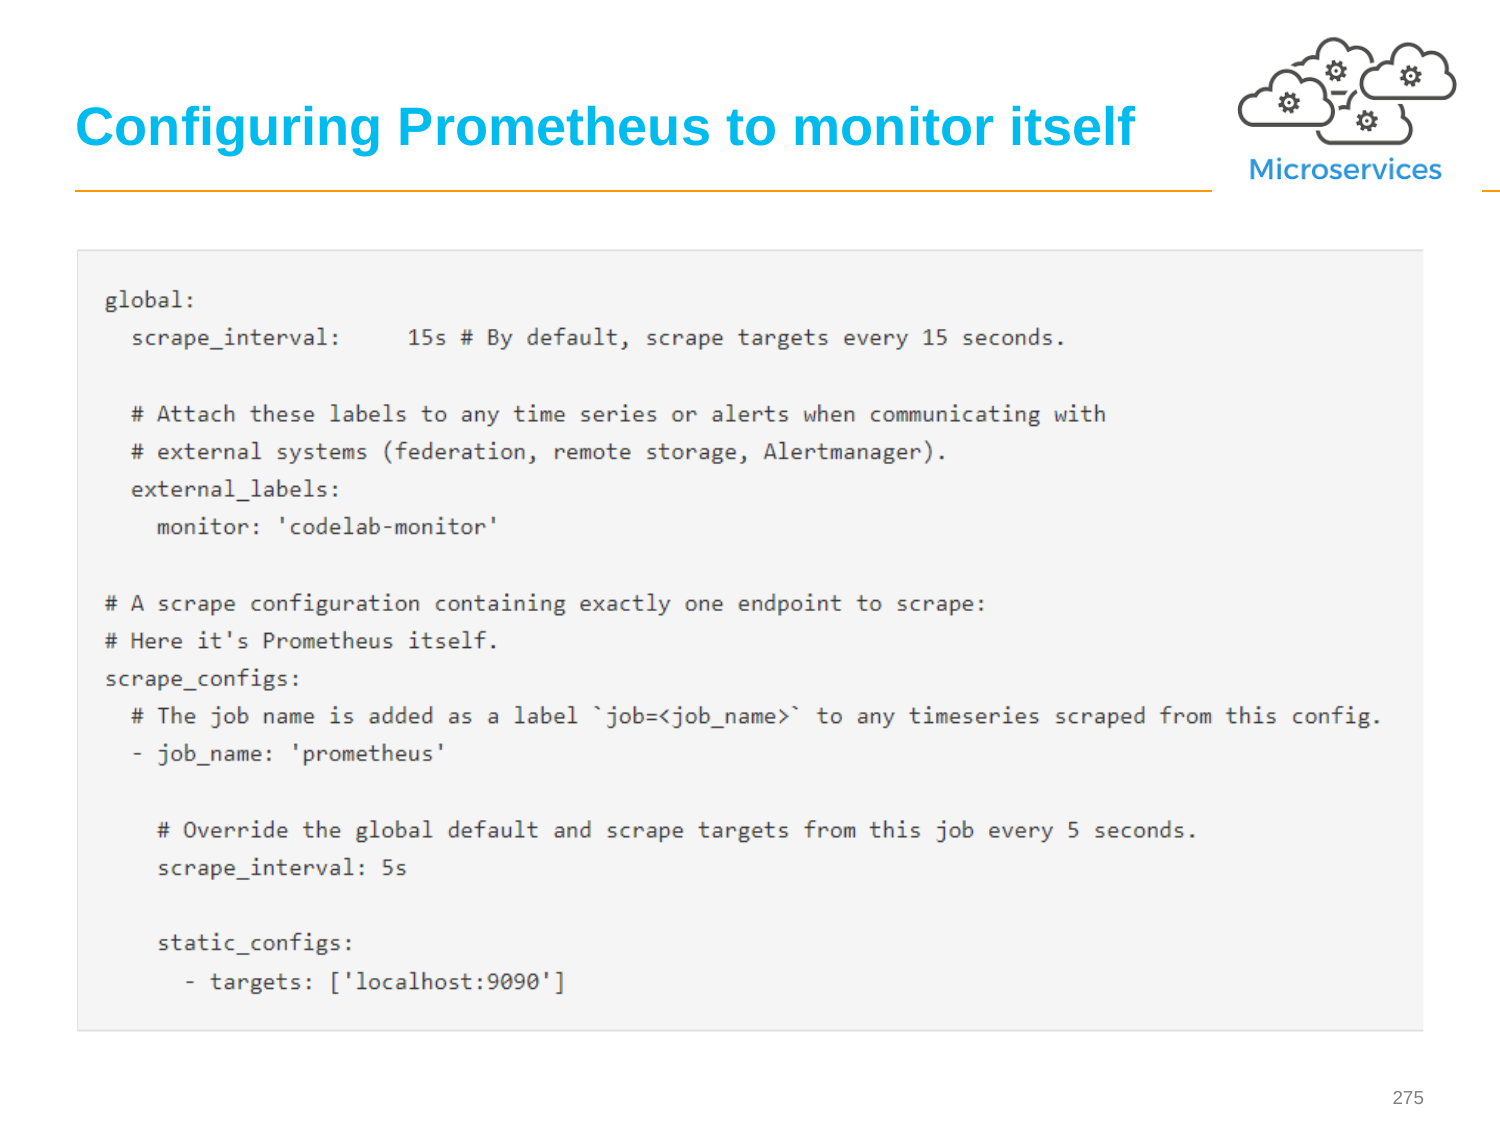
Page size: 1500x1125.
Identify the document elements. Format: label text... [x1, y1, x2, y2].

picture [1212, 1, 1482, 203]
picture [77, 237, 1424, 1038]
title Configuring Prometheus to monitor itself [75, 27, 1422, 157]
